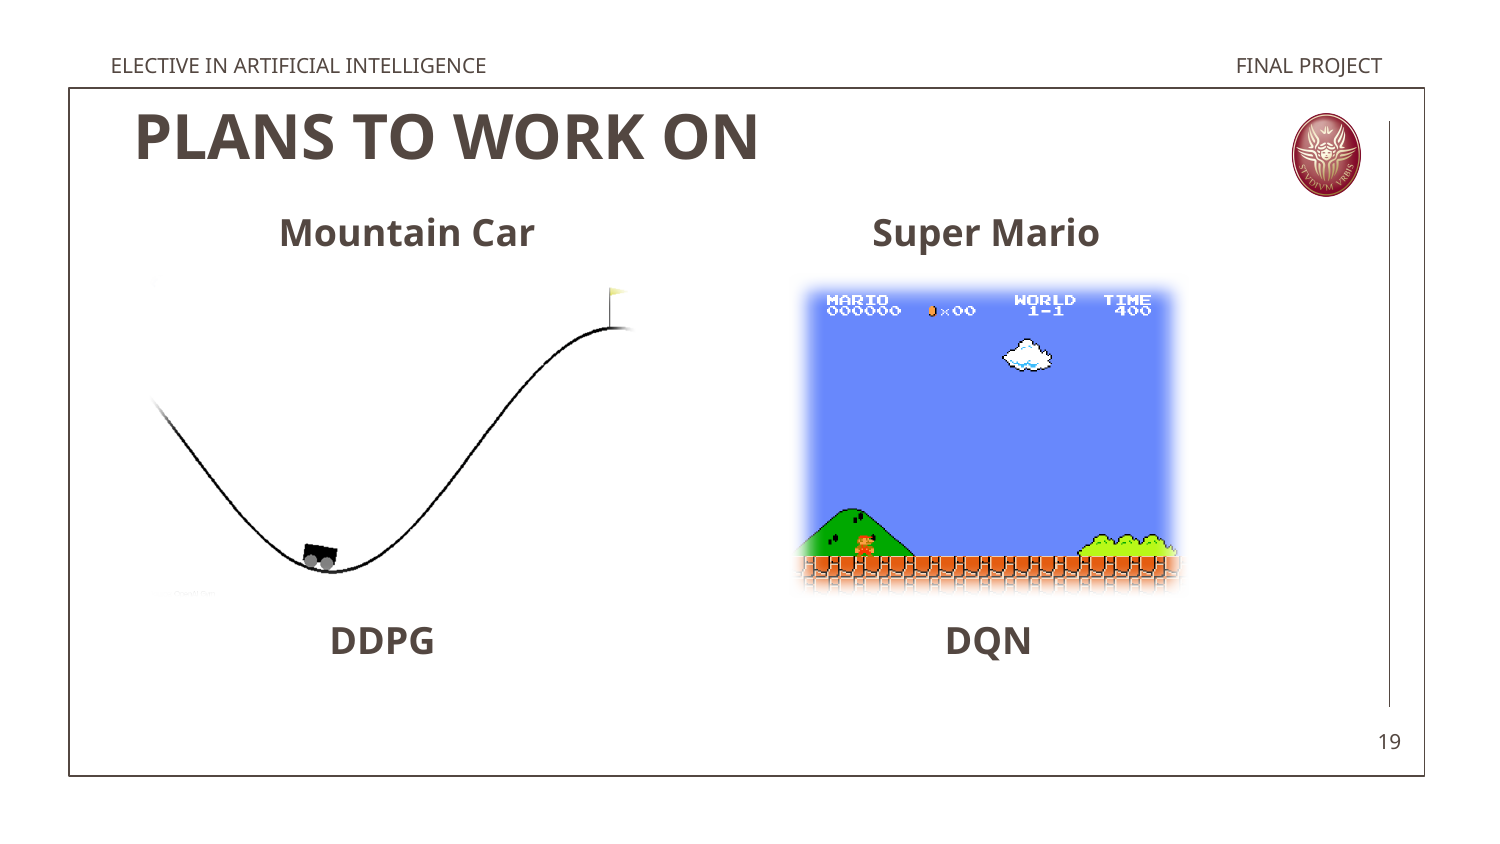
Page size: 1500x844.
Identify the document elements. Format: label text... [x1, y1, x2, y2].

text_box FINAL PROJECT [1235, 52, 1431, 78]
text_box ELECTIVE IN ARTIFICIAL INTELLIGENCE [110, 52, 561, 78]
picture [1283, 104, 1368, 209]
picture [148, 272, 638, 599]
slide_number 19 [1425, 727, 1431, 759]
picture [789, 272, 1190, 599]
text_box [68, 87, 1425, 776]
